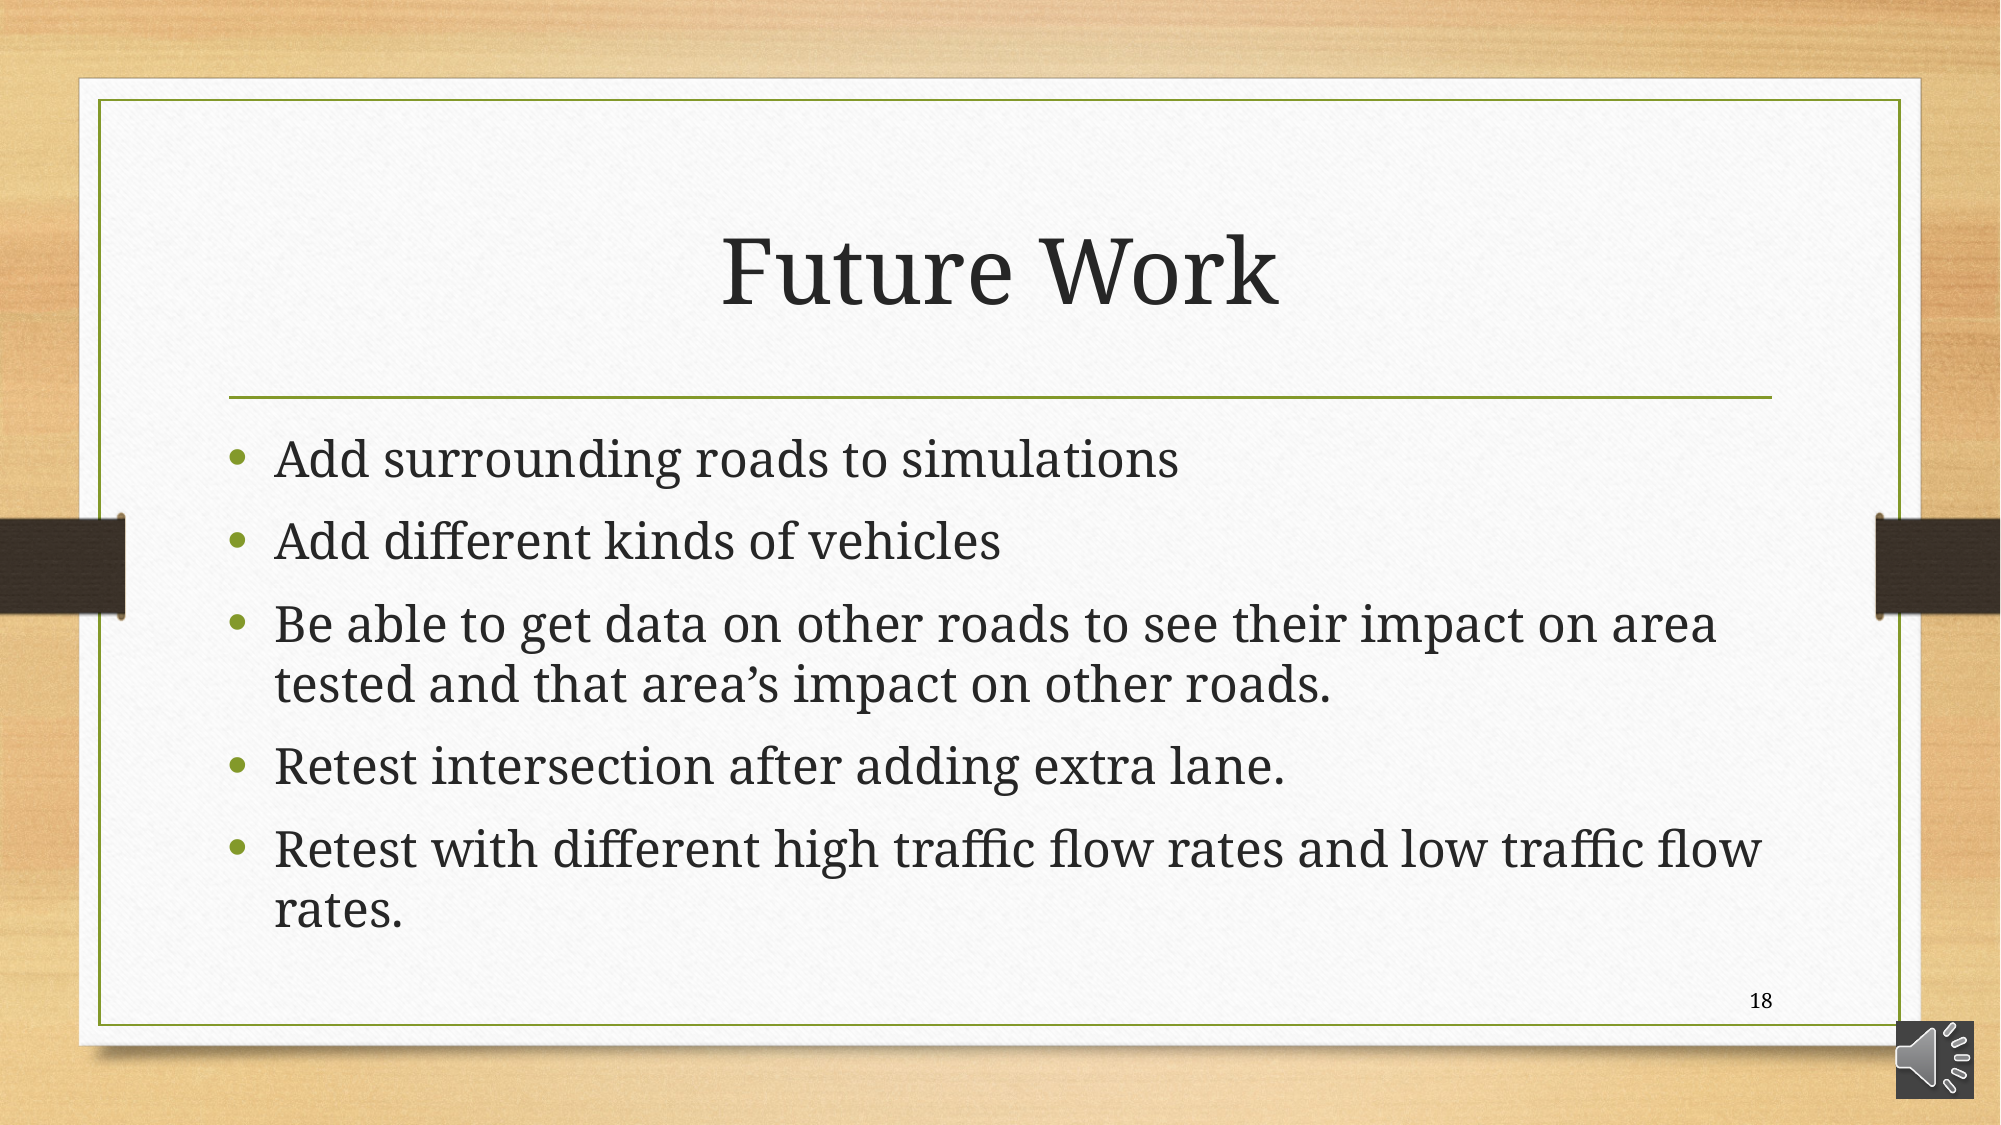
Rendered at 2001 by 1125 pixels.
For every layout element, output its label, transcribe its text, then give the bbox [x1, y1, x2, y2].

slide_number 18 [1698, 979, 1788, 1025]
title Future Work [212, 161, 1788, 375]
picture [0, 0, 2001, 1125]
list Add surrounding roads to simulations Add different kinds of vehicles Be able to get data on other roads to see their impact on area tested and that area’s impact on other roads. Retest intersection after adding extra lane. Retest with different high traffic flow rates and low traffic flow rates. [212, 419, 1788, 964]
